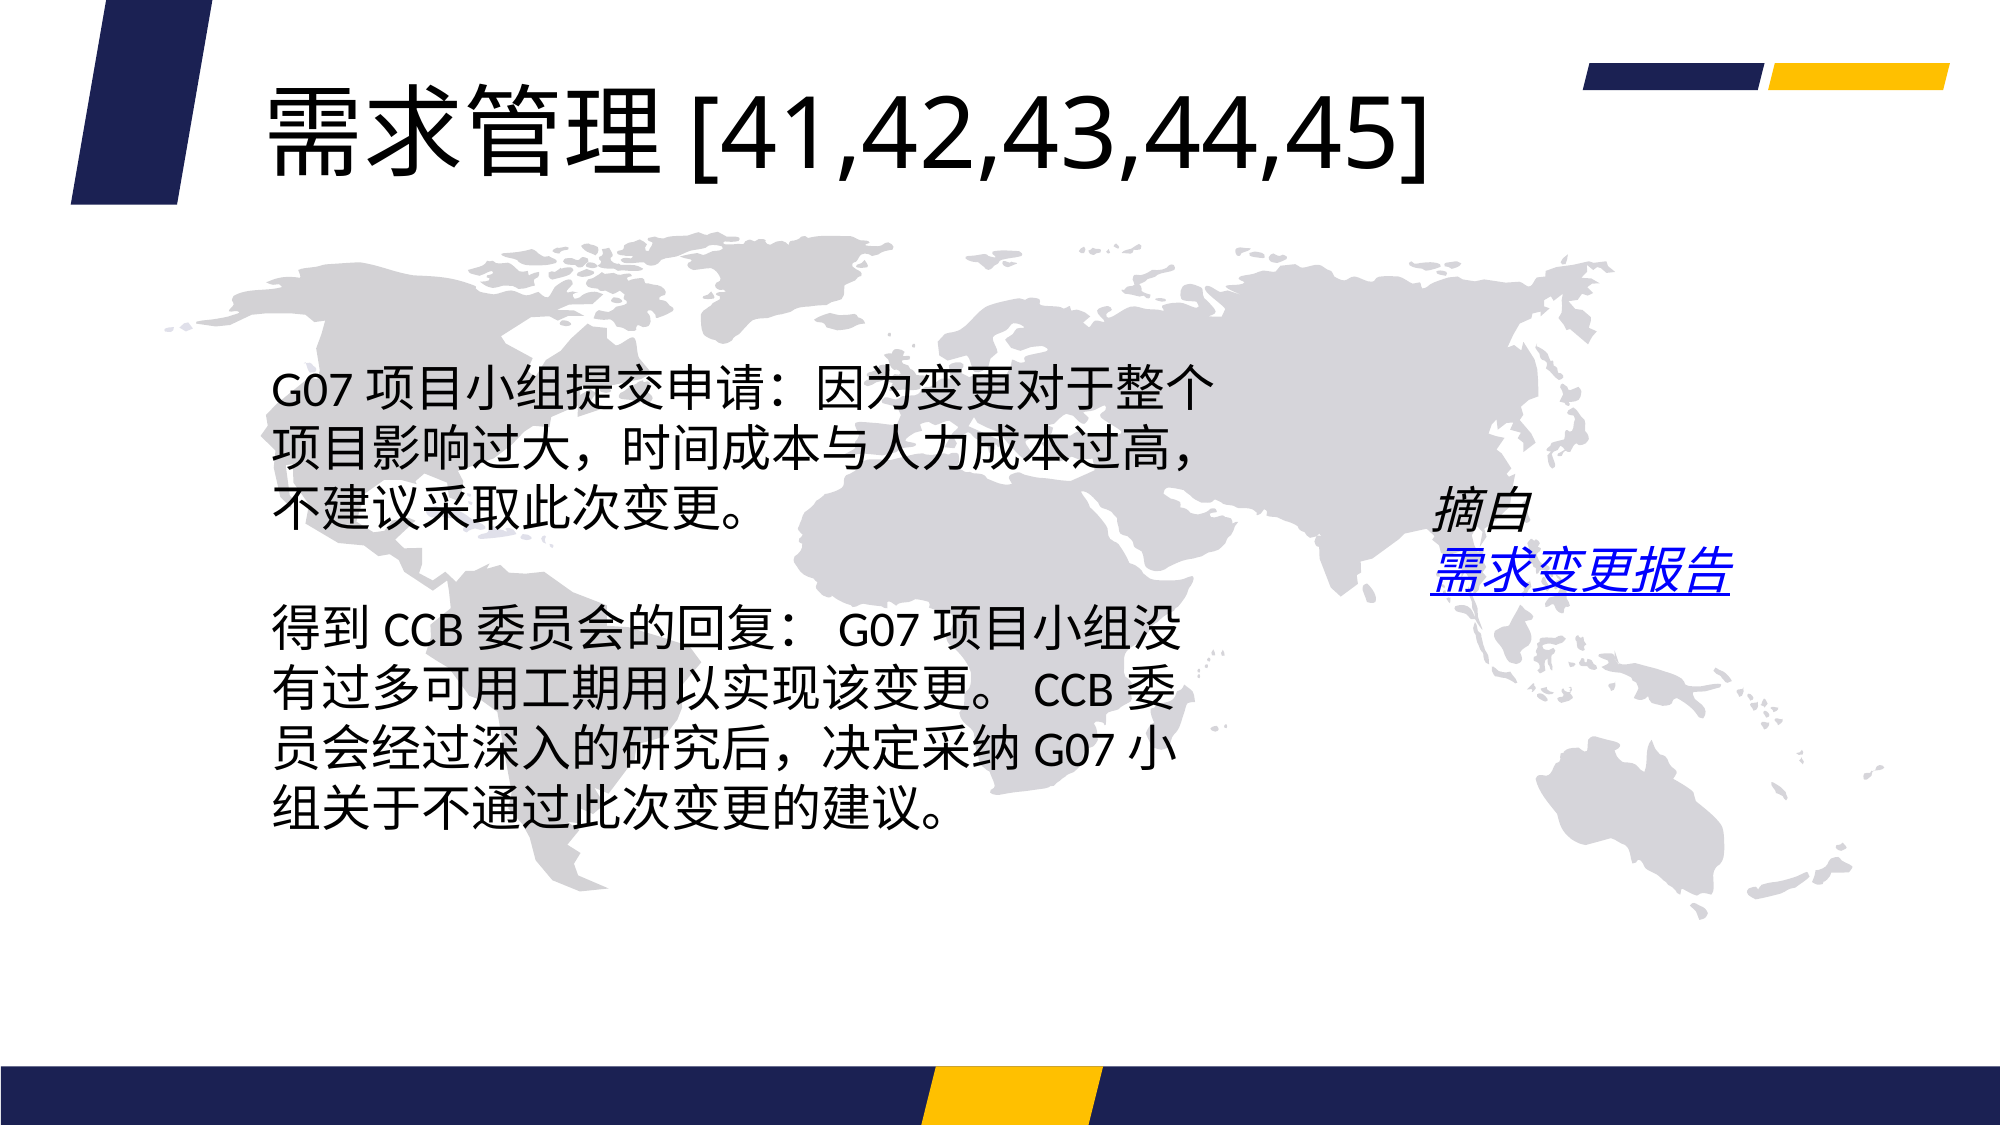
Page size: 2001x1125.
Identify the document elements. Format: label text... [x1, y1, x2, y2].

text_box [163, 231, 1885, 921]
text_box [1091, 1064, 2000, 1125]
text_box [919, 1064, 1106, 1125]
text_box [0, 1064, 935, 1125]
text_box [68, 0, 215, 207]
text_box 需求管理[41,42,43,44,45] [244, 58, 2000, 199]
